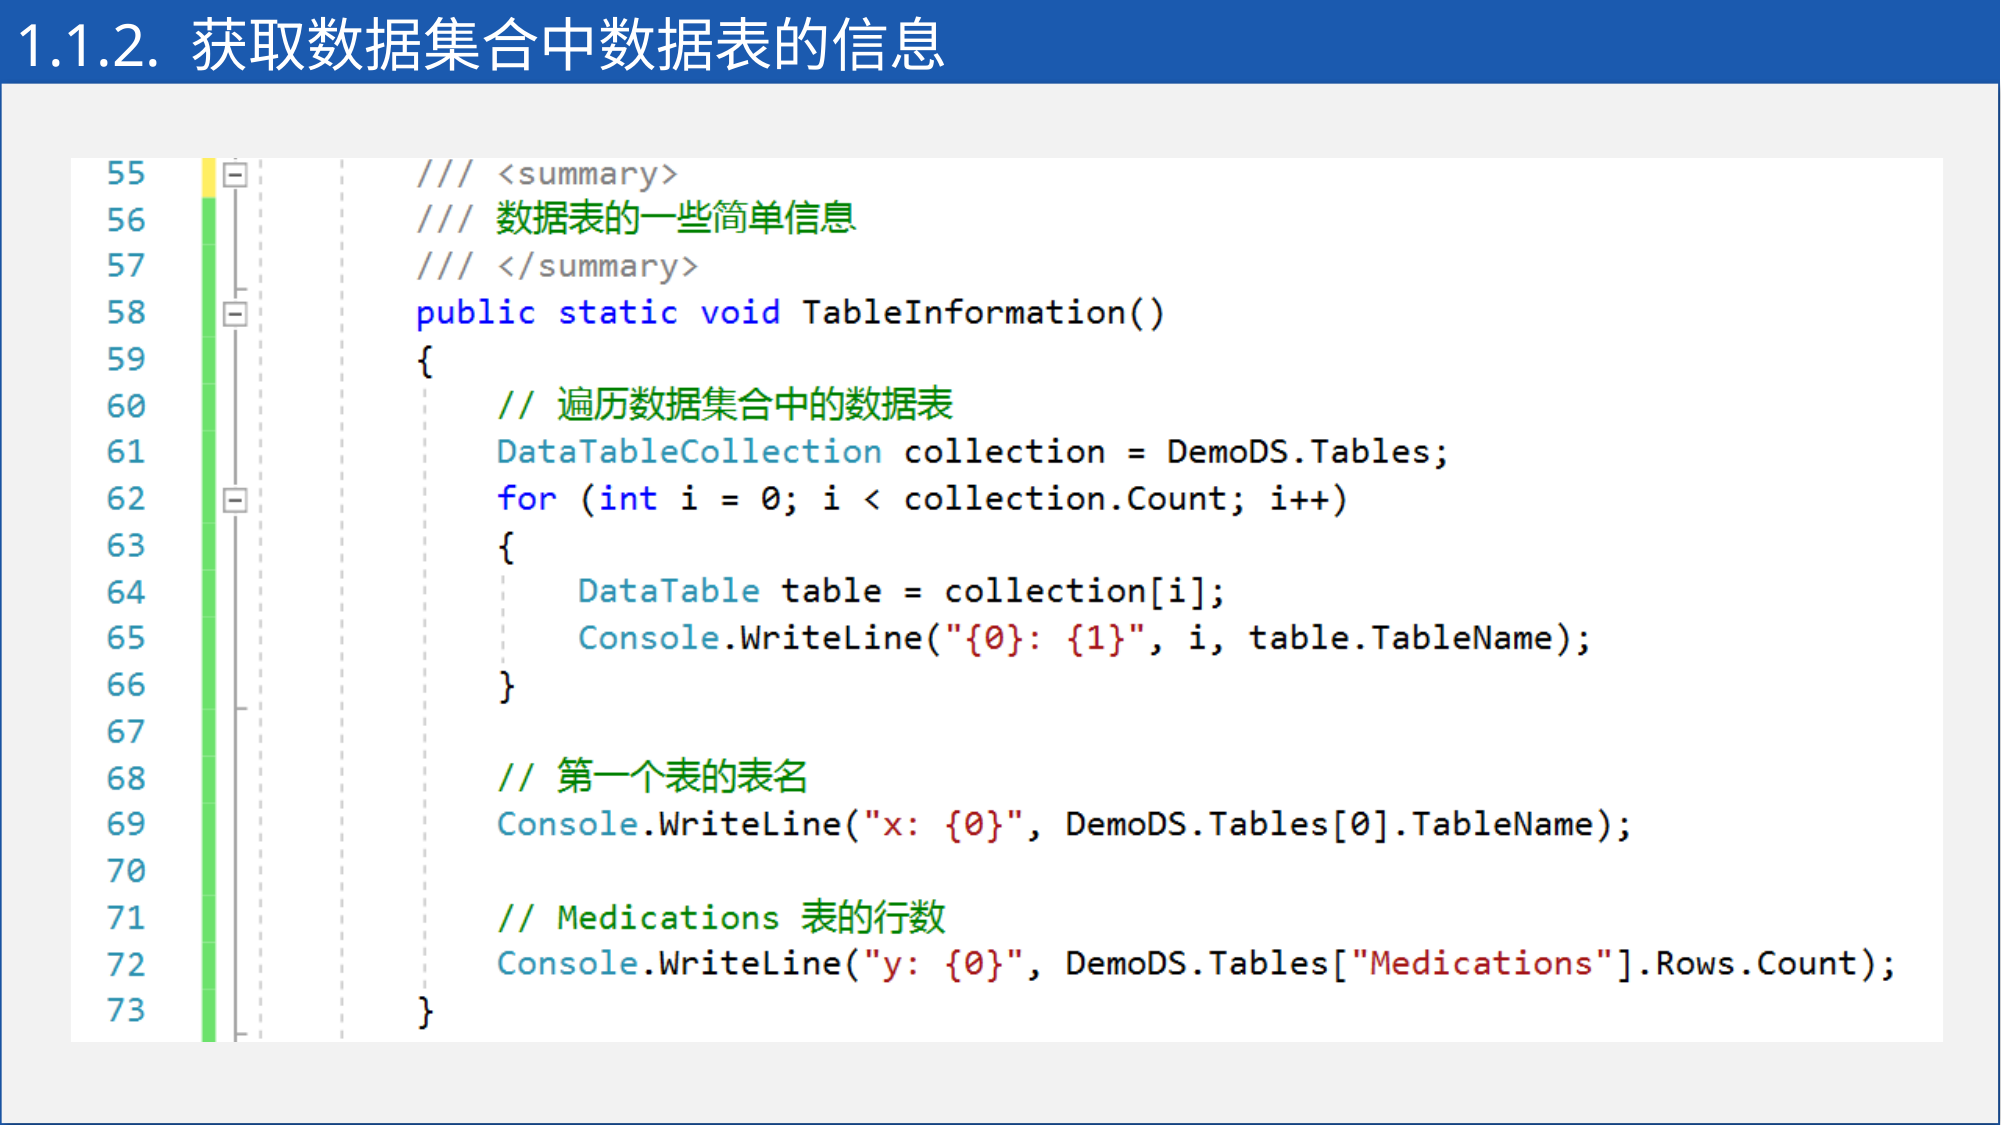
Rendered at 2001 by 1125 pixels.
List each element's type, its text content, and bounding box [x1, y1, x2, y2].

title 1.1.2. 获取数据集合中数据表的信息 [0, 1, 2000, 84]
picture [70, 158, 1944, 1042]
